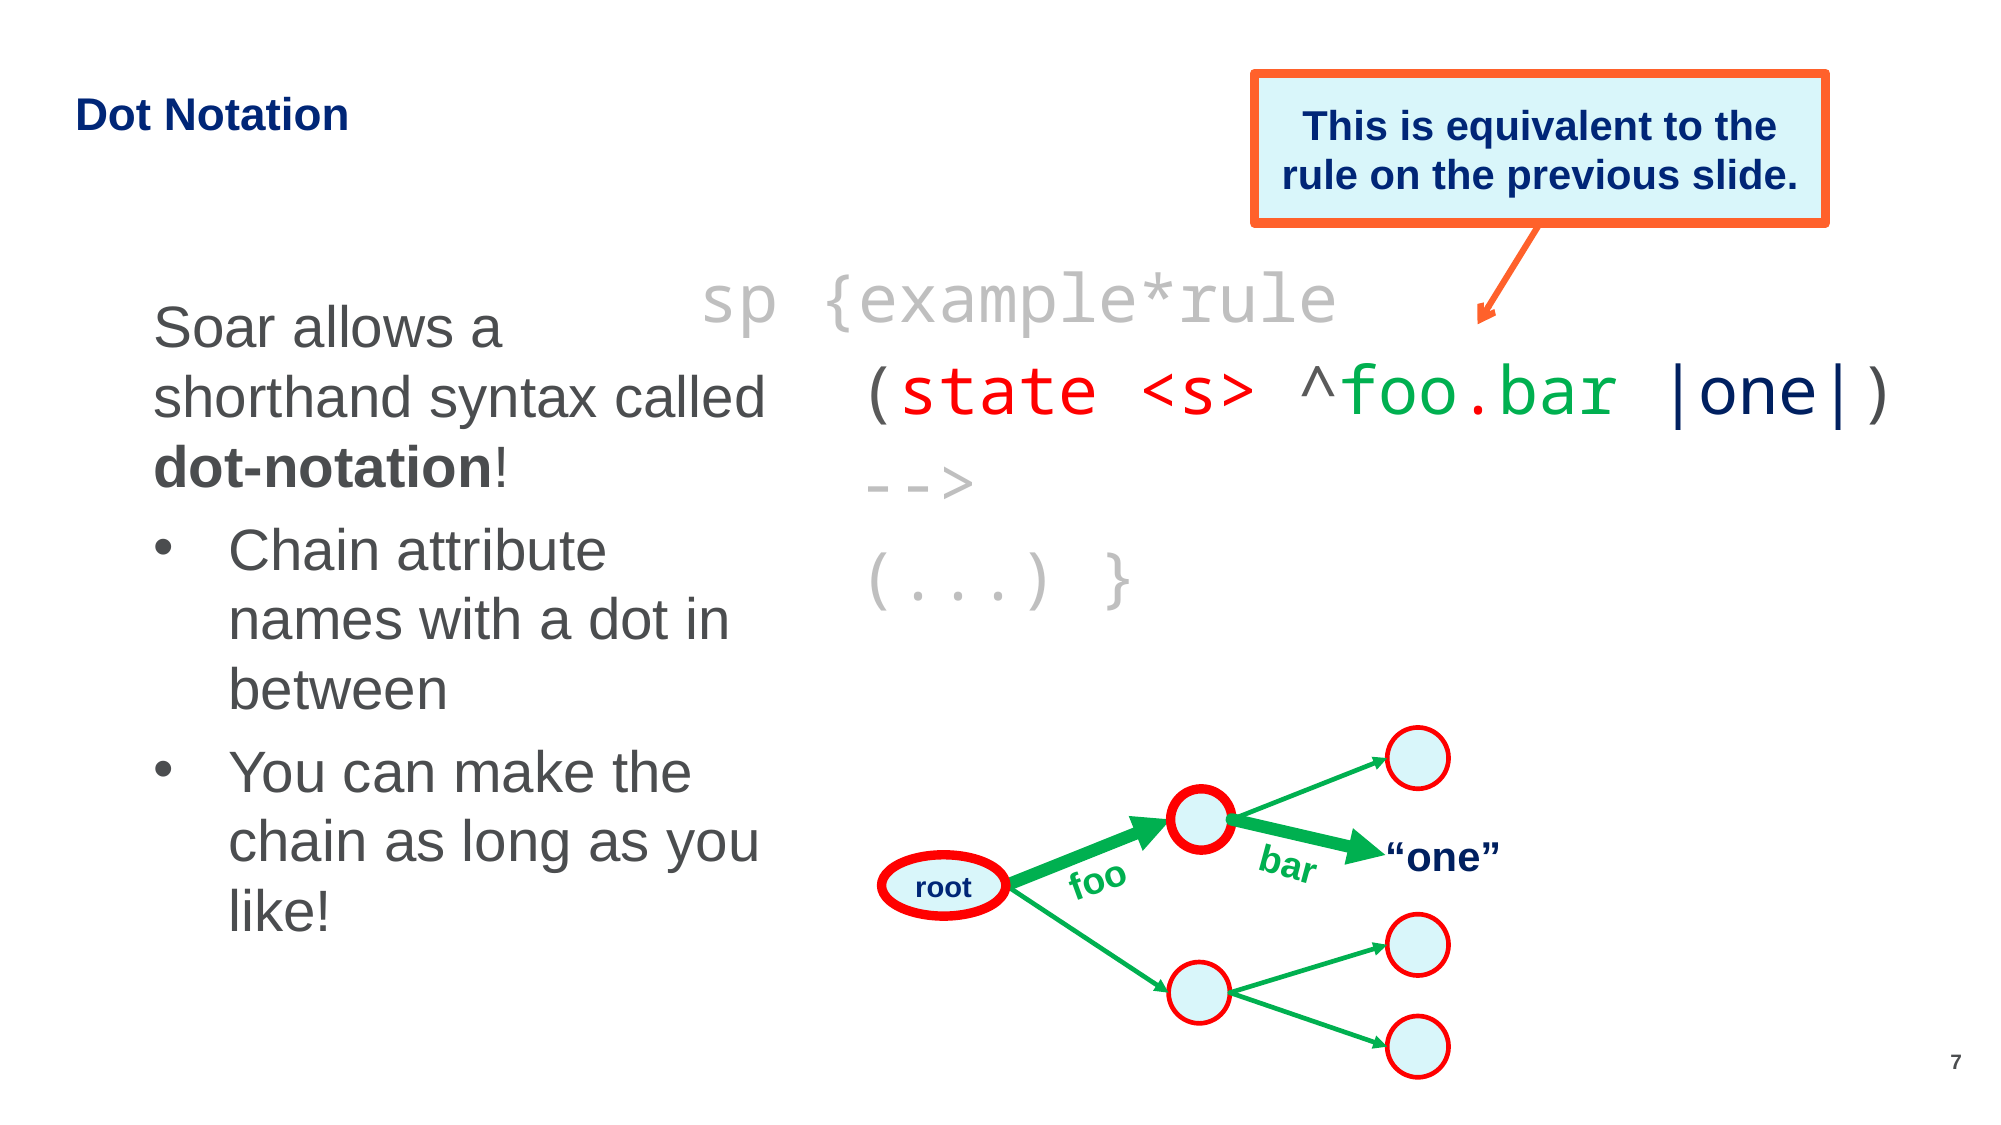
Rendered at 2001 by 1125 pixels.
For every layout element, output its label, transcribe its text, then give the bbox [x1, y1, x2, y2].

text_box [1386, 1014, 1450, 1079]
list Soar allows a shorthand syntax called dot-notation! Chain attribute names with a dot in between You can make the chain as long as you like! [153, 289, 777, 969]
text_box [1005, 819, 1171, 886]
text_box [1169, 787, 1231, 852]
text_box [1229, 944, 1388, 992]
text_box sp {example*rule (state <s> ^foo.bar |one|) --> (...) } [698, 255, 1908, 733]
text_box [1477, 223, 1540, 325]
text_box “one” [1385, 829, 1512, 880]
text_box root [880, 853, 1005, 918]
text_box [1005, 885, 1169, 993]
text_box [1231, 819, 1386, 856]
text_box bar [1254, 856, 1321, 893]
text_box [1167, 960, 1229, 1025]
title Dot Notation [75, 91, 684, 142]
text_box [1386, 913, 1450, 977]
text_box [1231, 758, 1388, 820]
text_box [1229, 992, 1388, 1047]
text_box This is equivalent to the rule on the previous slide. [1253, 72, 1826, 224]
text_box [1386, 726, 1450, 790]
